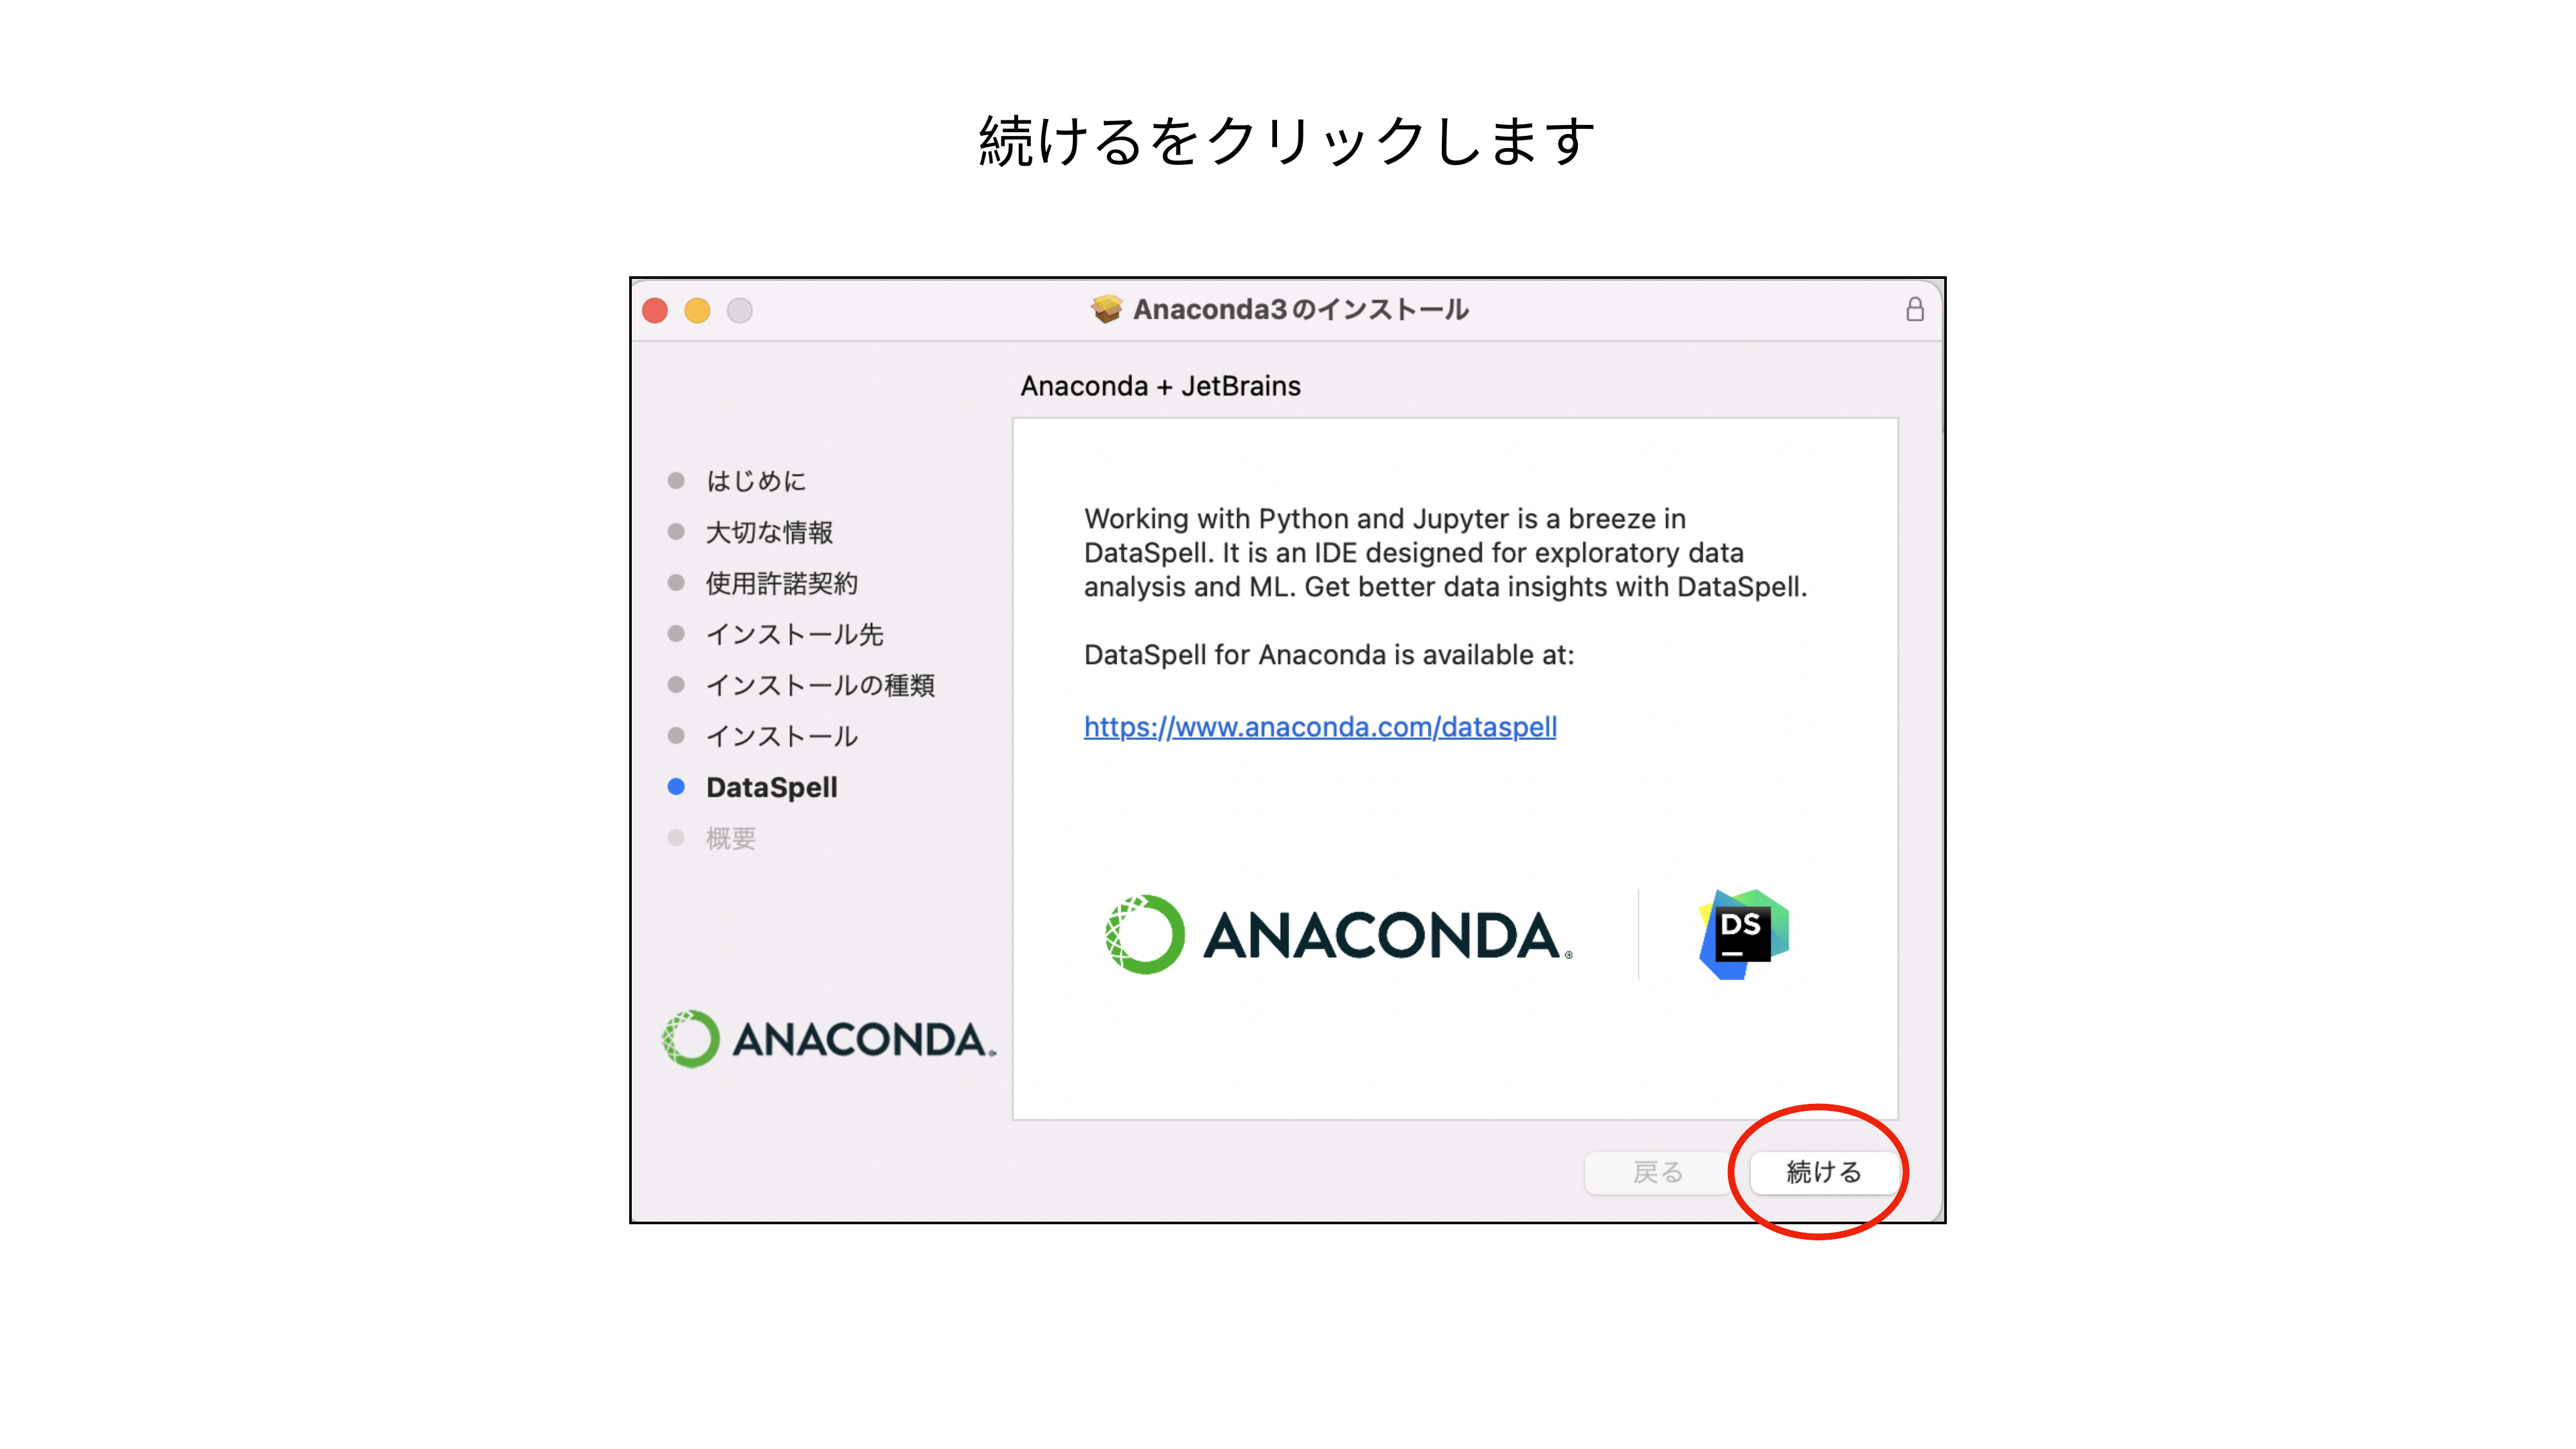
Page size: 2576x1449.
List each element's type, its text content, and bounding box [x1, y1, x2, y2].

text_box [1763, 1222, 1874, 1237]
text_box 続けるをクリックします [972, 101, 1604, 180]
picture [631, 279, 1944, 1222]
